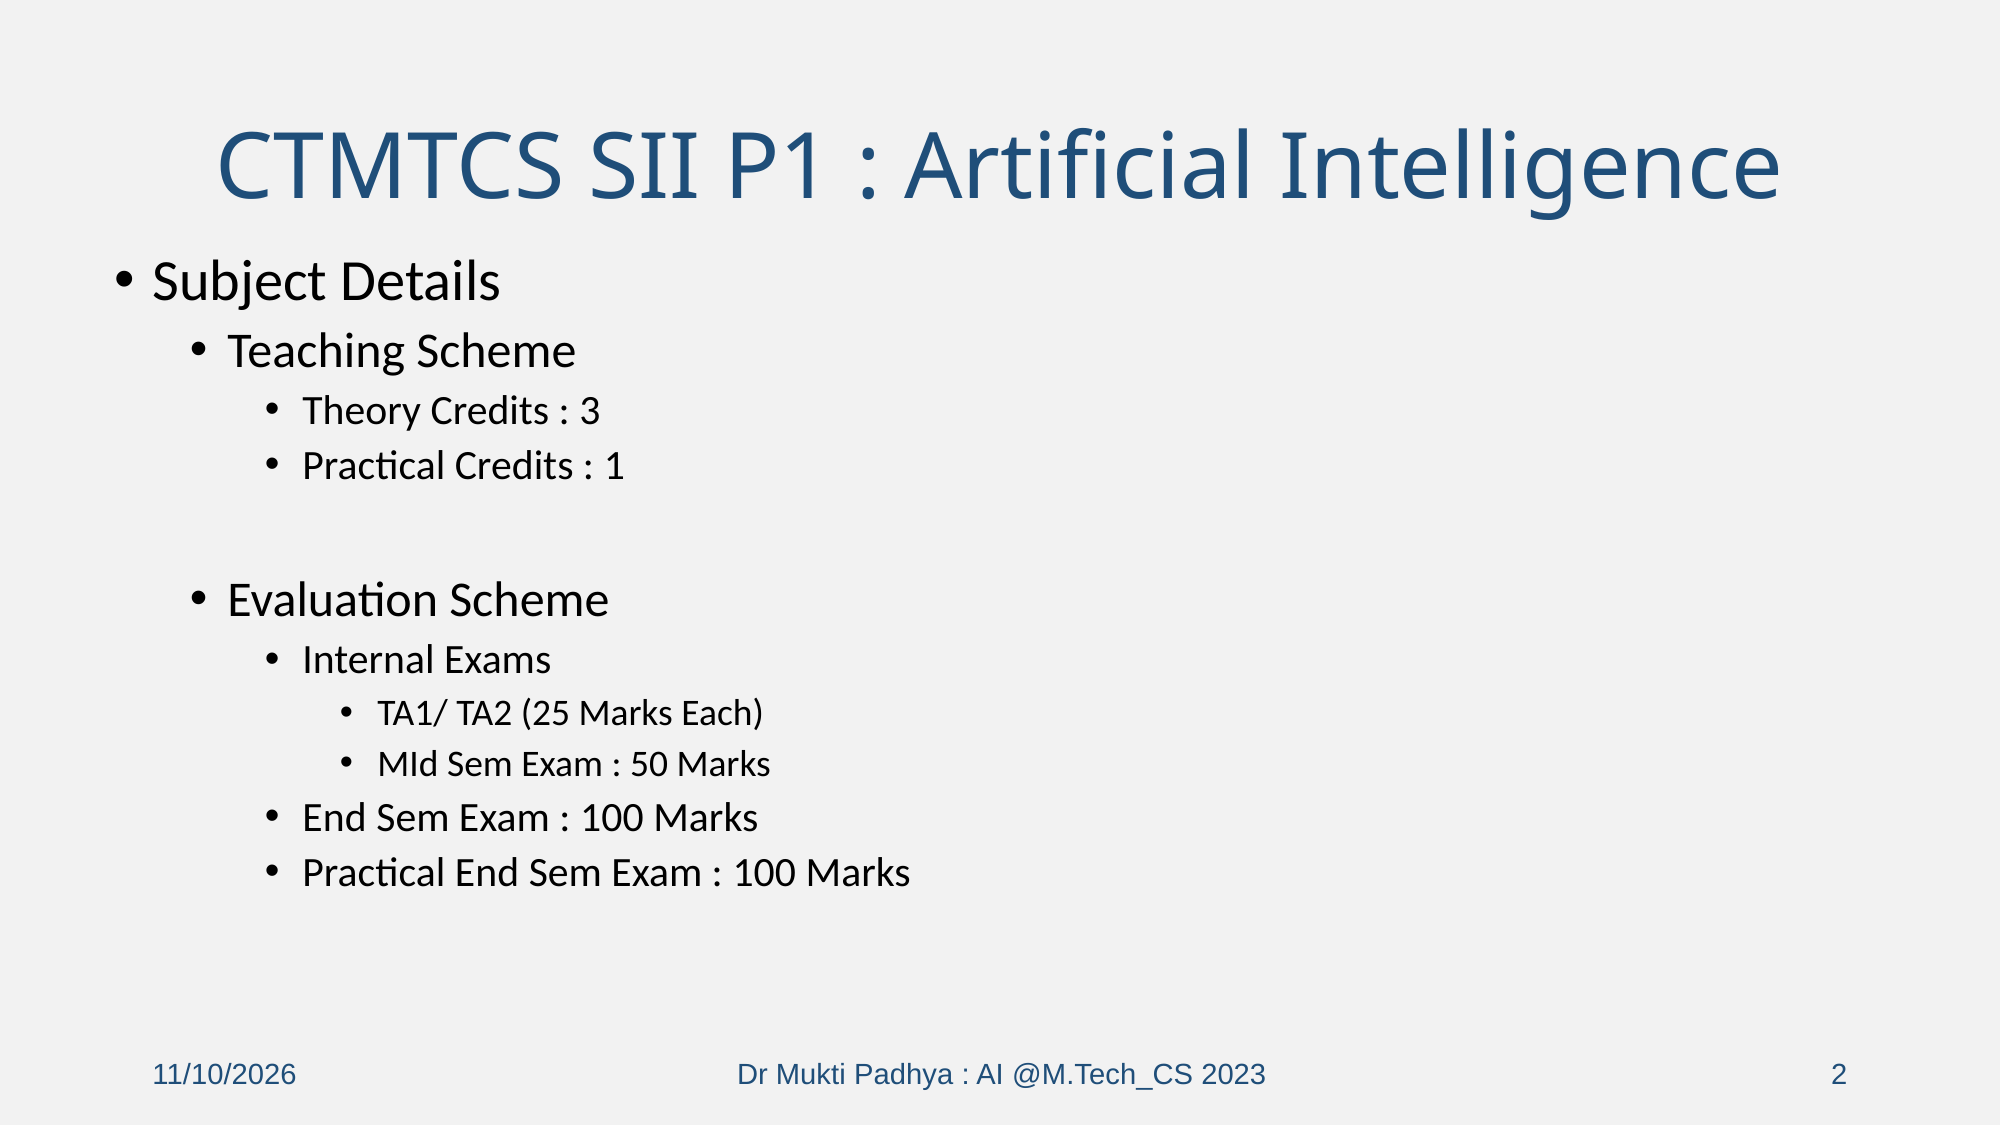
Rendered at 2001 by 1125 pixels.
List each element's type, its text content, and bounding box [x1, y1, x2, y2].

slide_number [137, 1064, 588, 1103]
slide_number 2 [1412, 1064, 1863, 1103]
footer Dr Mukti Padhya : AI @M.Tech_CS 2023 [662, 1064, 1342, 1103]
title CTMTCS SII P1 : Artificial Intelligence [137, 59, 1863, 243]
list Subject Details Teaching Scheme Theory Credits : 3 Practical Credits : 1 Evaluation Scheme Internal Exams TA1/ TA2 (25 Marks Each) MId Sem Exam : 50 Marks End Sem Exam : 100 Marks Practical End Sem Exam : 100 Marks [99, 243, 1900, 1064]
